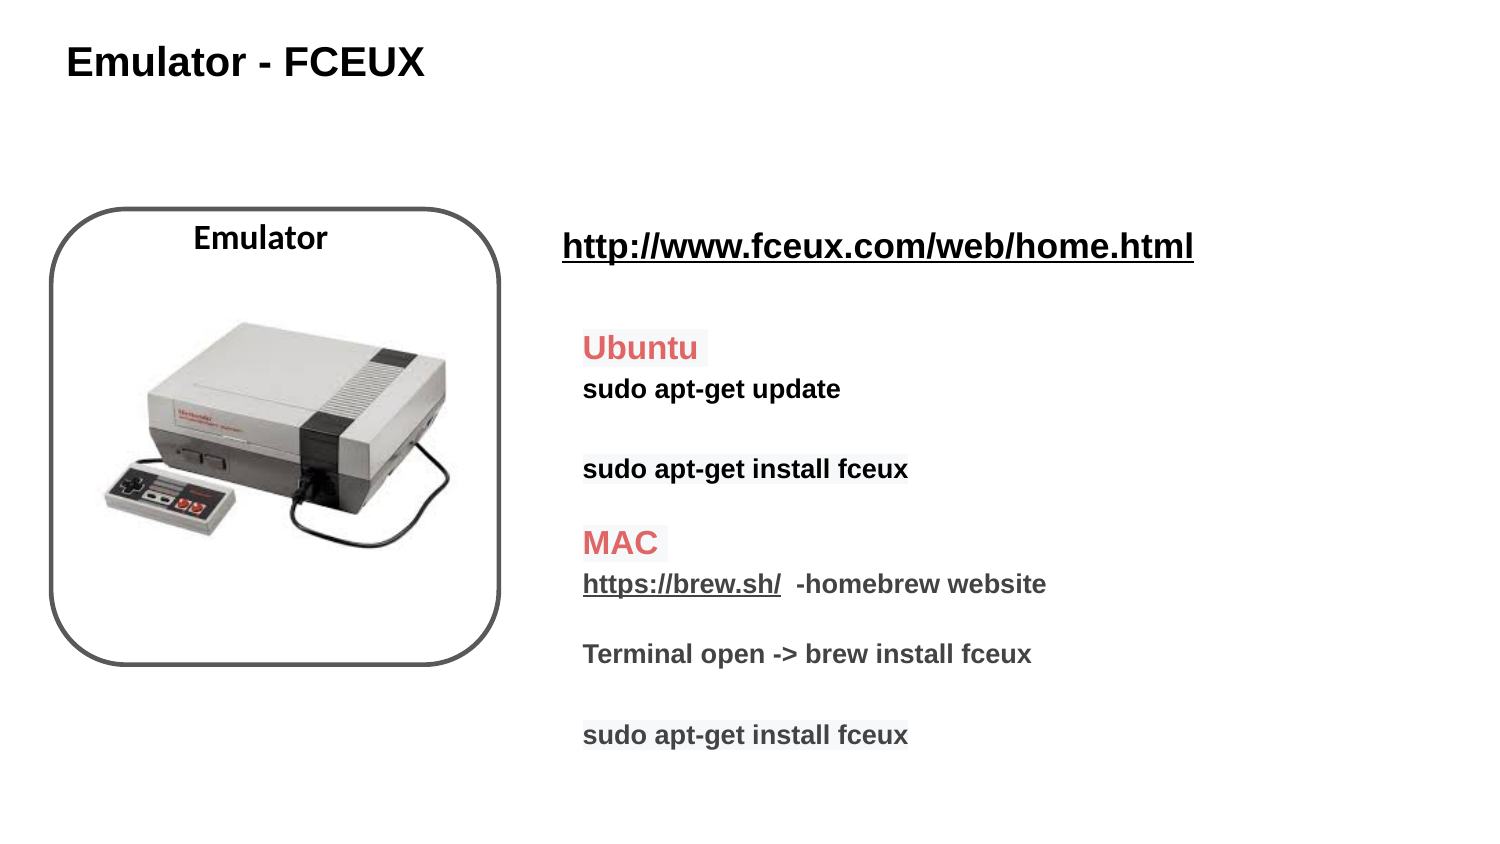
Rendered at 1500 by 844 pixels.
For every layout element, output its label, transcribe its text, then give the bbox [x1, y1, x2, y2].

text_box http://www.fceux.com/web/home.html [547, 190, 1414, 498]
picture [94, 308, 465, 566]
text_box Emulator [178, 199, 366, 302]
title Emulator - FCEUX [51, 19, 1449, 114]
text_box Ubuntu sudo apt-get update sudo apt-get install fceux [567, 293, 1072, 488]
text_box MAC https://brew.sh/ -homebrew website Terminal open -> brew install fceux sudo apt-get install fceux [567, 488, 1233, 746]
text_box [51, 208, 499, 665]
